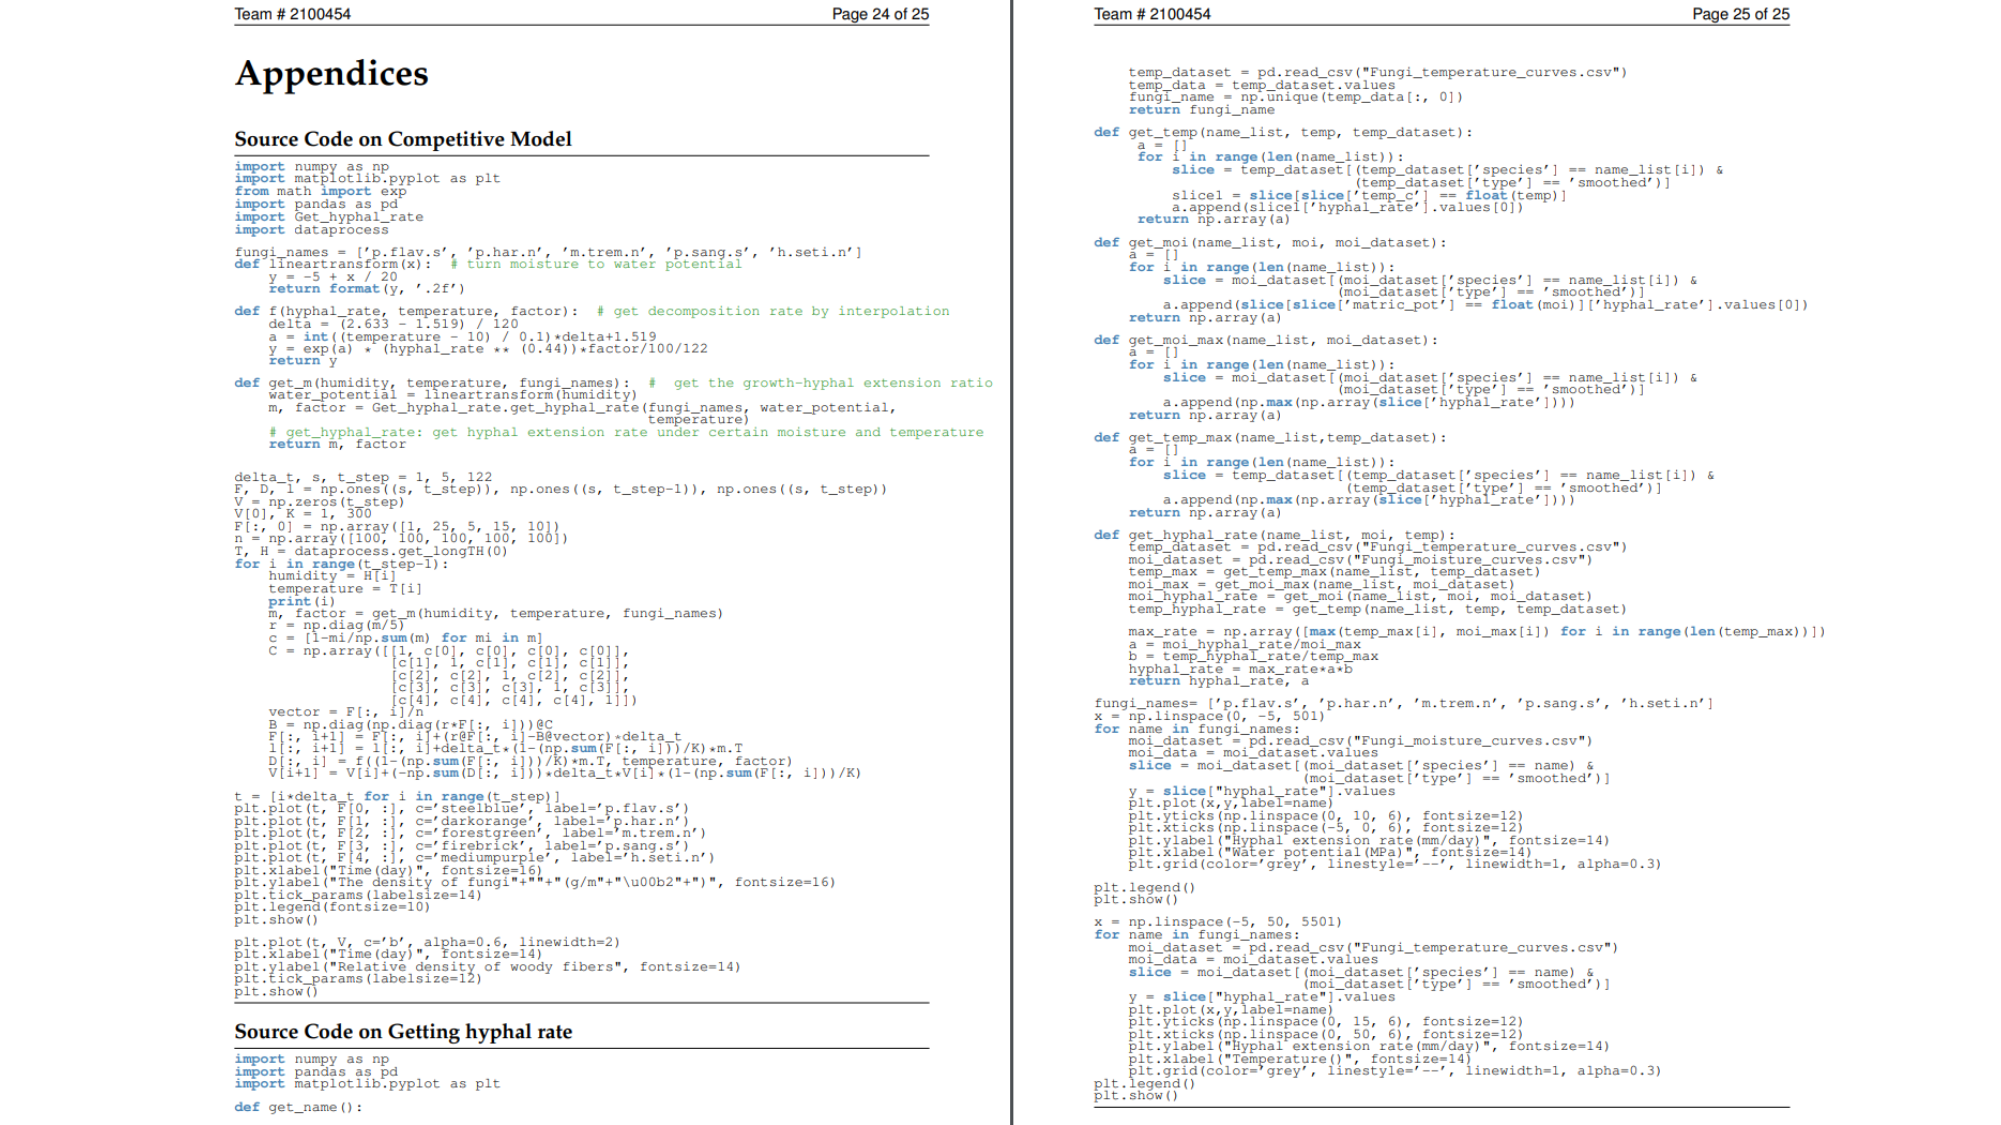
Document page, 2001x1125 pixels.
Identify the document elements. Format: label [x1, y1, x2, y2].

picture [172, 0, 1827, 1125]
